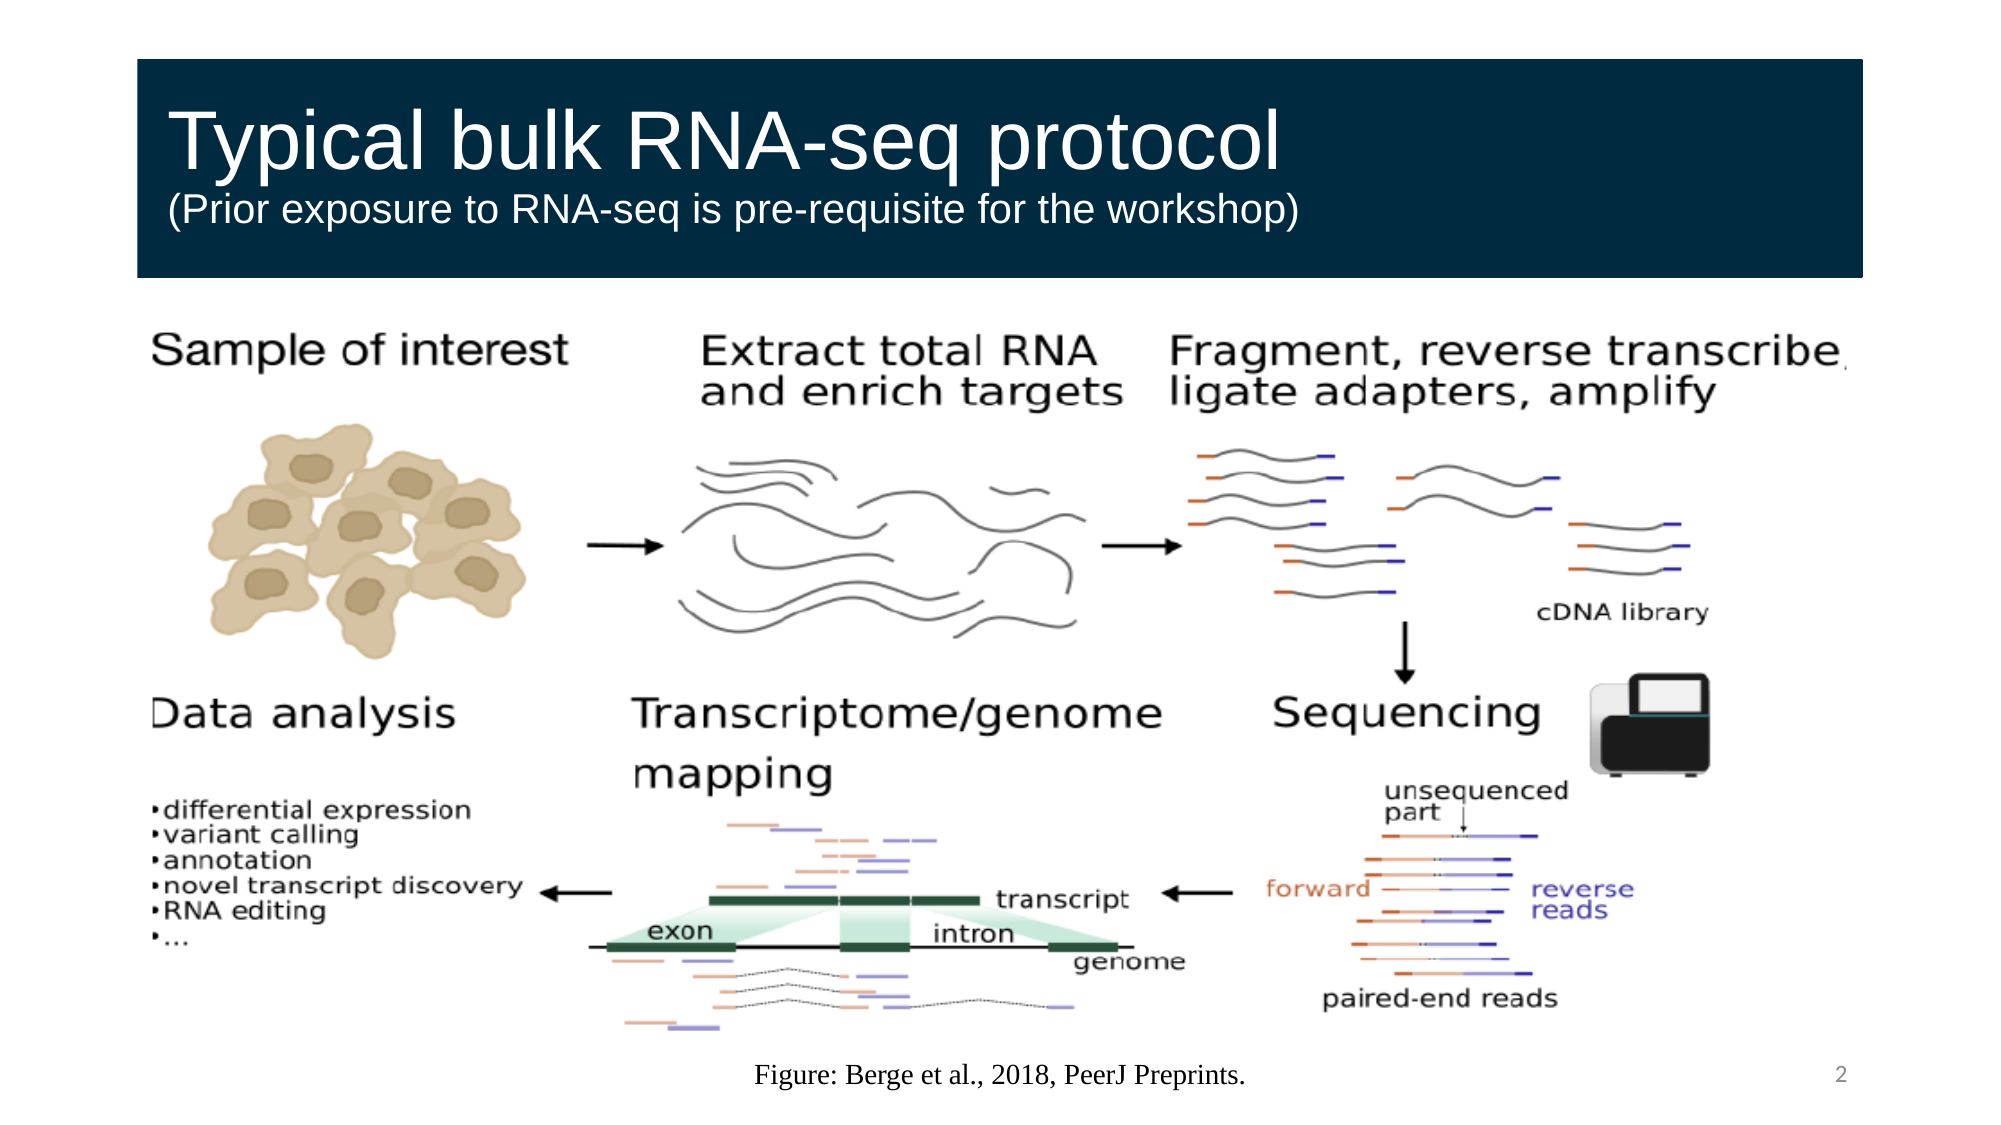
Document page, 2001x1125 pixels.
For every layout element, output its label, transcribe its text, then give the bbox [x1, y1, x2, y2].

title Typical bulk RNA-seq protocol (Prior exposure to RNA-seq is pre-requisite for the workshop) [137, 59, 1863, 278]
slide_number 2 [1412, 1049, 1863, 1103]
footer Figure: Berge et al., 2018, PeerJ Preprints. [662, 1049, 1338, 1103]
picture [137, 299, 1863, 1049]
